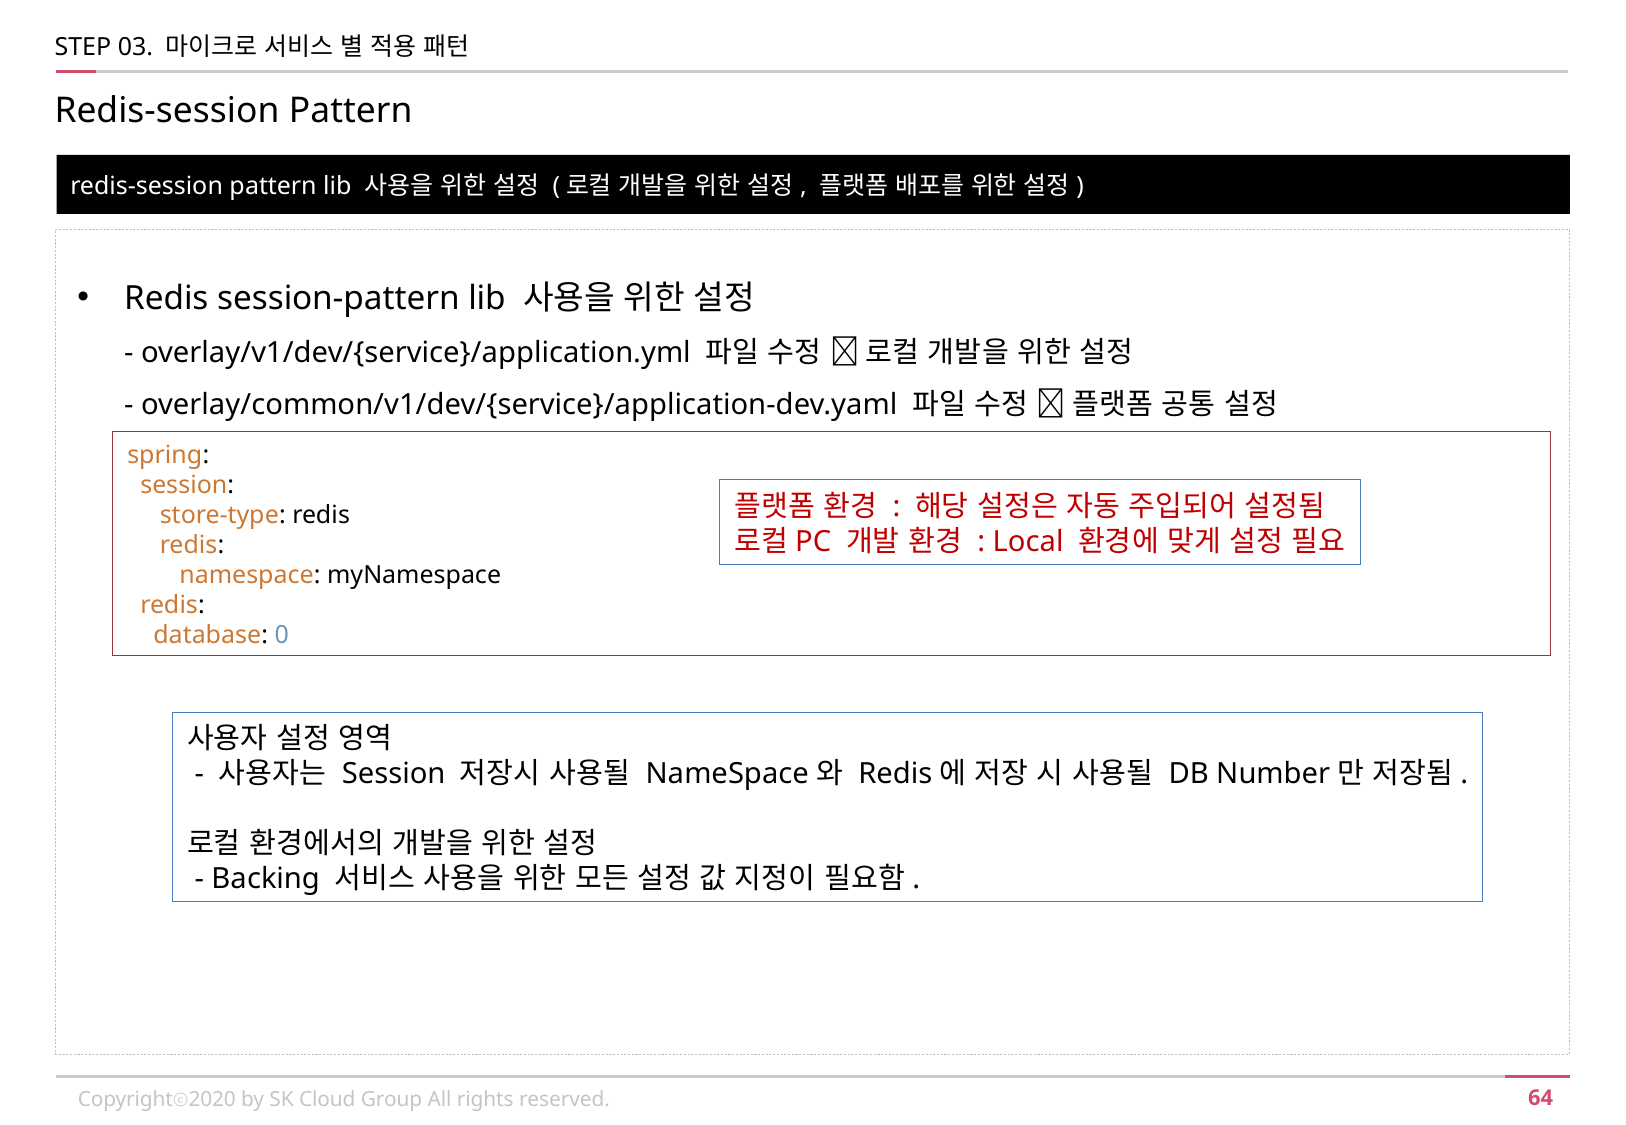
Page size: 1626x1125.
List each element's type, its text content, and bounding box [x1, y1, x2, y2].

text_box 플랫폼 환경 : 해당 설정은 자동 주입되어 설정됨 로컬PC 개발 환경 : Local 환경에 맞게 설정 필요 [719, 479, 1361, 565]
text_box Redis session-pattern lib 사용을 위한 설정 - overlay/v1/dev/{service}/application.yml 파일 수정  로컬 개발을 위한 설정 - overlay/common/v1/dev/{service}/application-dev.yaml 파일 수정  플랫폼 공통 설정 [62, 248, 1551, 428]
list STEP 03. 마이크로 서비스 별 적용 패턴 [40, 30, 937, 78]
list redis-session pattern lib 사용을 위한 설정 (로컬 개발을 위한 설정, 플랫폼 배포를 위한 설정) [56, 154, 1570, 214]
footer Copyrightⓒ2020 by SK Cloud Group All rights reserved. [62, 1072, 919, 1124]
text_box spring: session: store-type: redis redis: namespace: myNamespace redis: database: 0 [112, 431, 1551, 656]
list Redis-session Pattern [40, 79, 1569, 144]
text_box 사용자 설정 영역 - 사용자는 Session 저장시 사용될 NameSpace와 Redis에 저장 시 사용될 DB Number만 저장됨. 로컬 환경에서의 개발을 위한 설정 - Backing 서비스 사용을 위한 모든 설정 값 지정이 필요함. [172, 712, 1483, 902]
